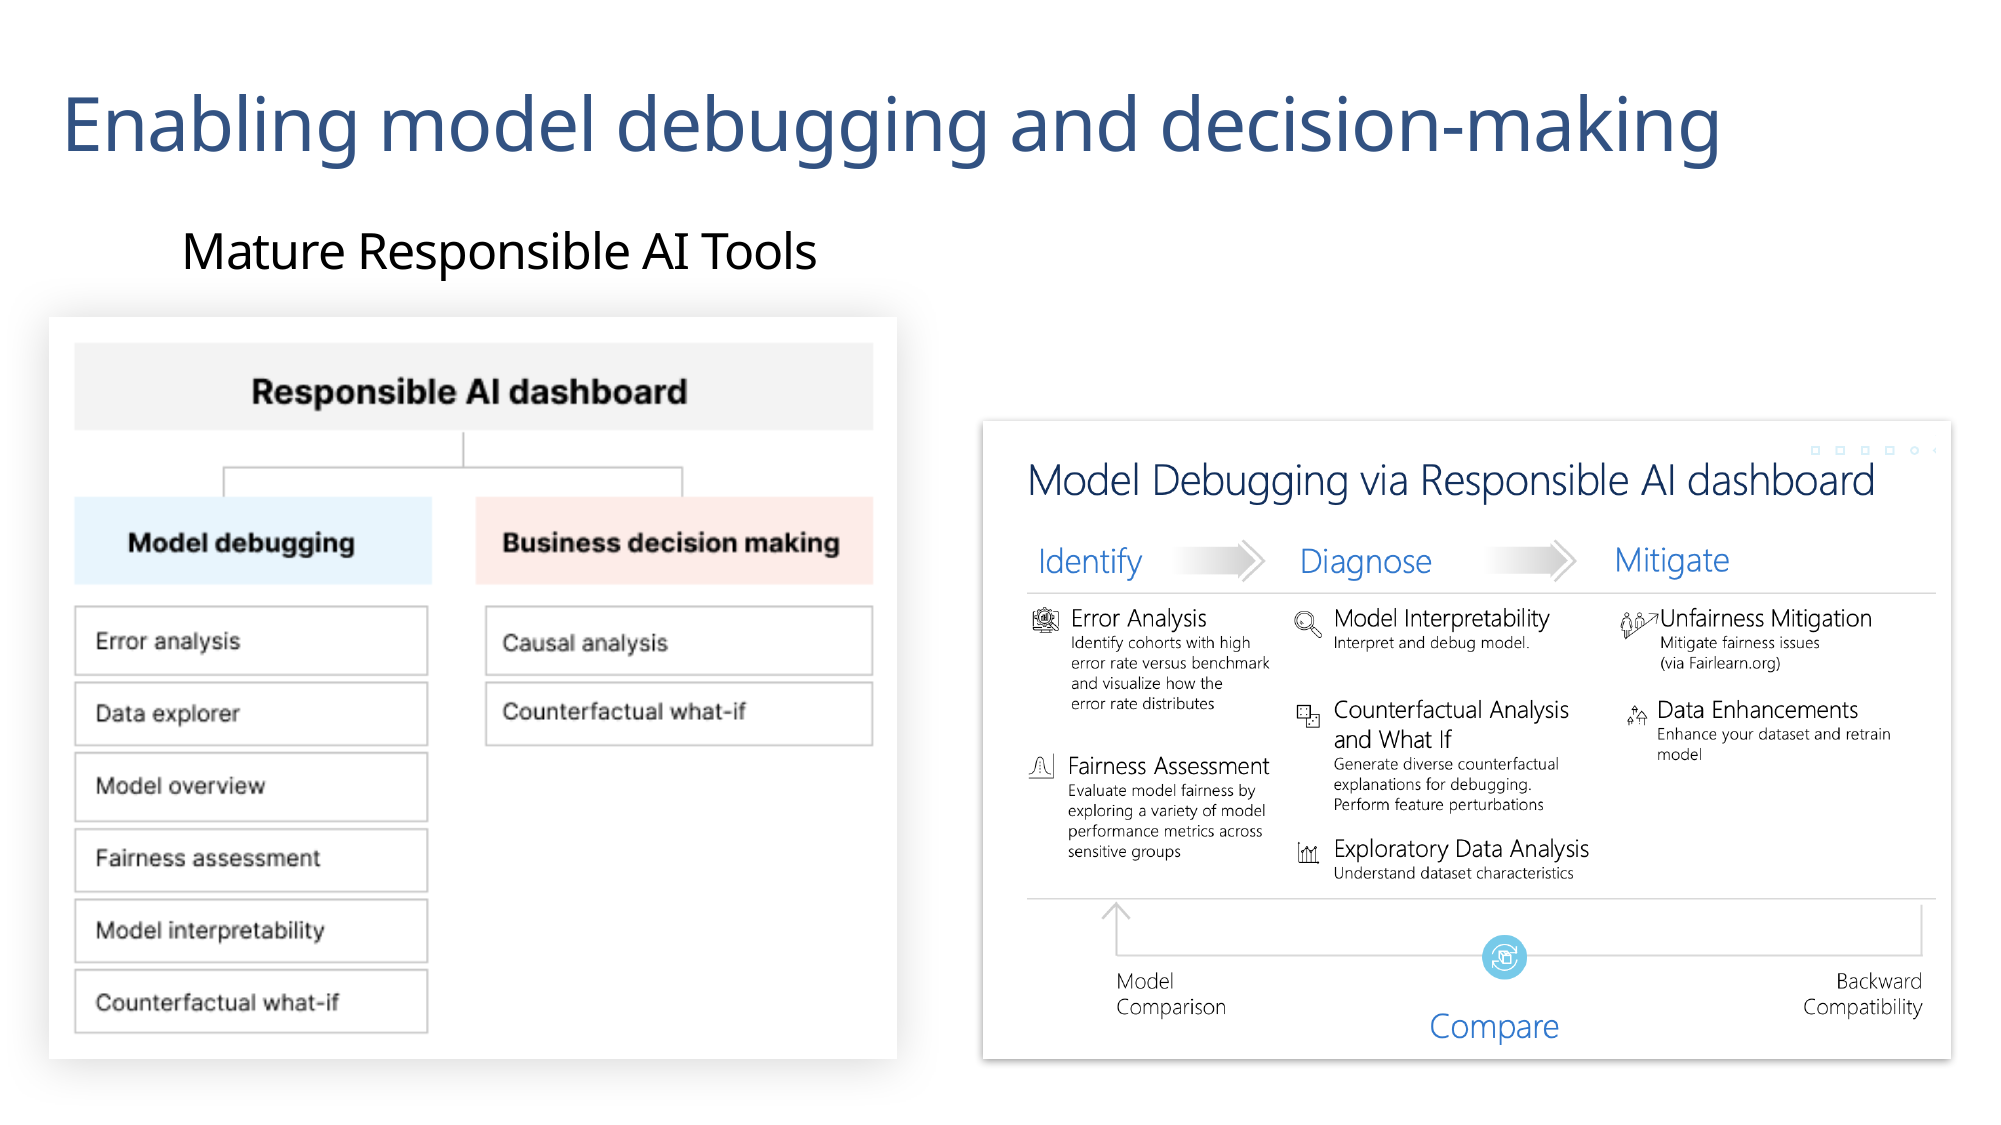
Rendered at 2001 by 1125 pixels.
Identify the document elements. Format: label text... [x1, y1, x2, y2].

text_box Mature Responsible AI Tools [181, 219, 819, 280]
picture [63, 331, 882, 1045]
title Enabling model debugging and decision-making [46, 69, 2000, 273]
picture [997, 435, 1937, 1045]
